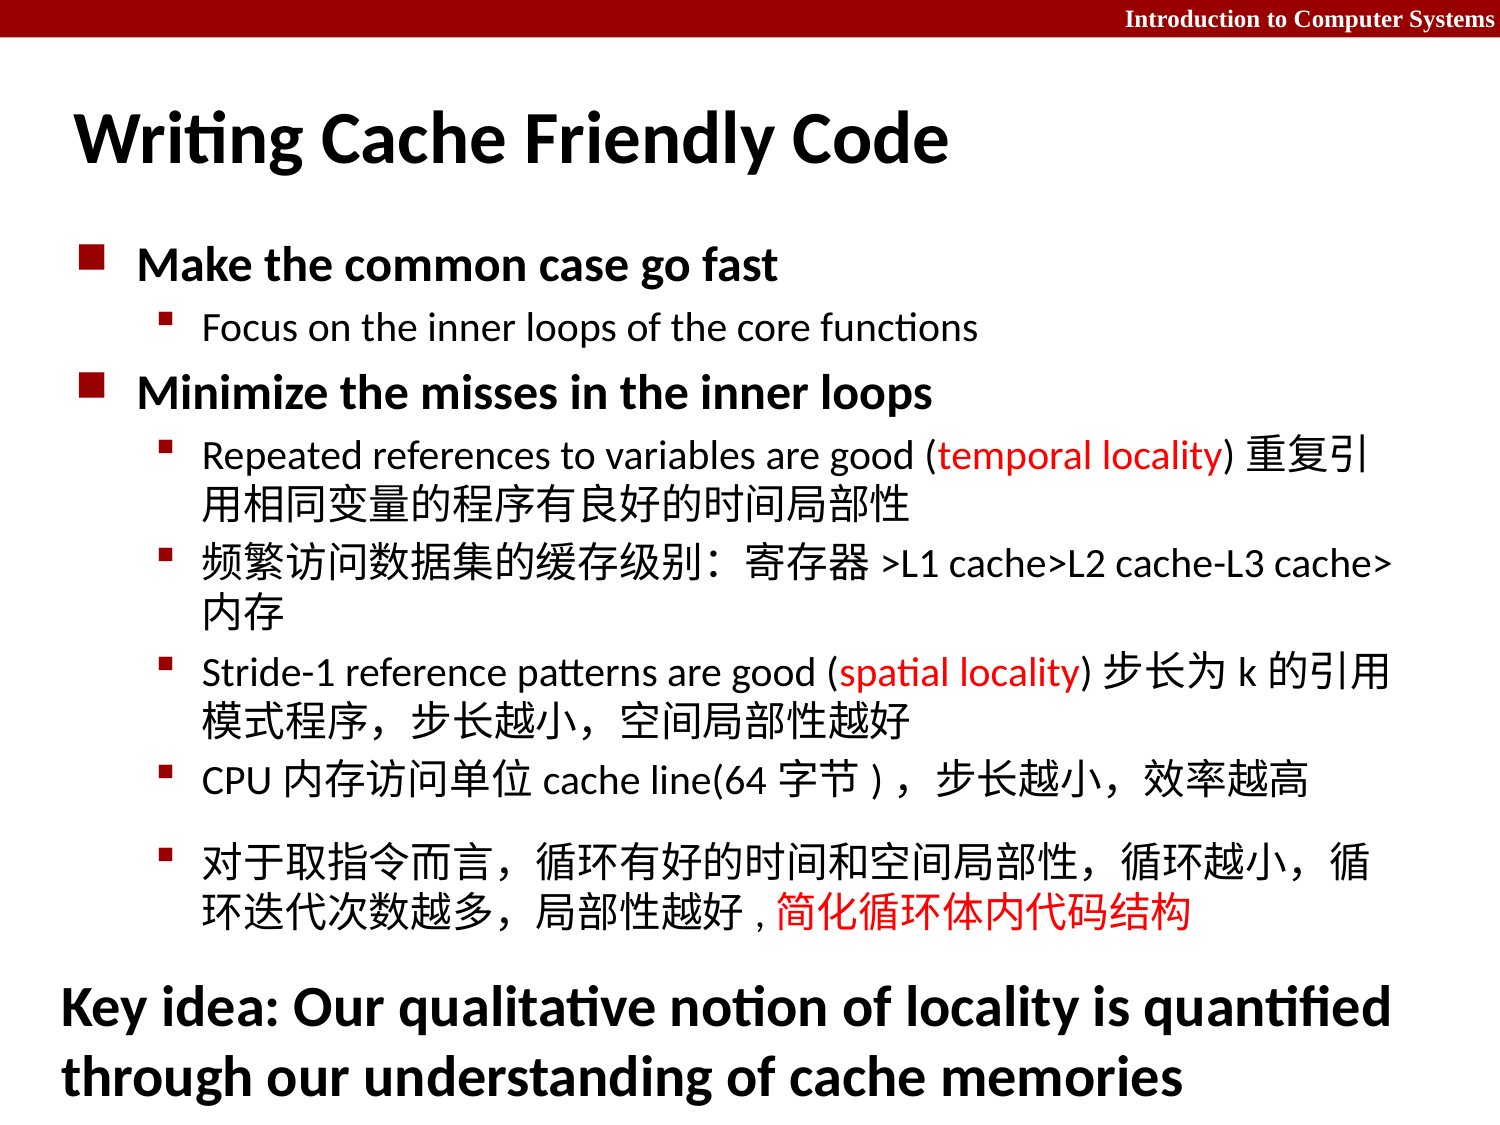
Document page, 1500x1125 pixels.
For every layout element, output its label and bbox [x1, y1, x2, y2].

title [58, 71, 1305, 197]
text_box [46, 960, 1444, 1116]
list [64, 223, 1426, 960]
